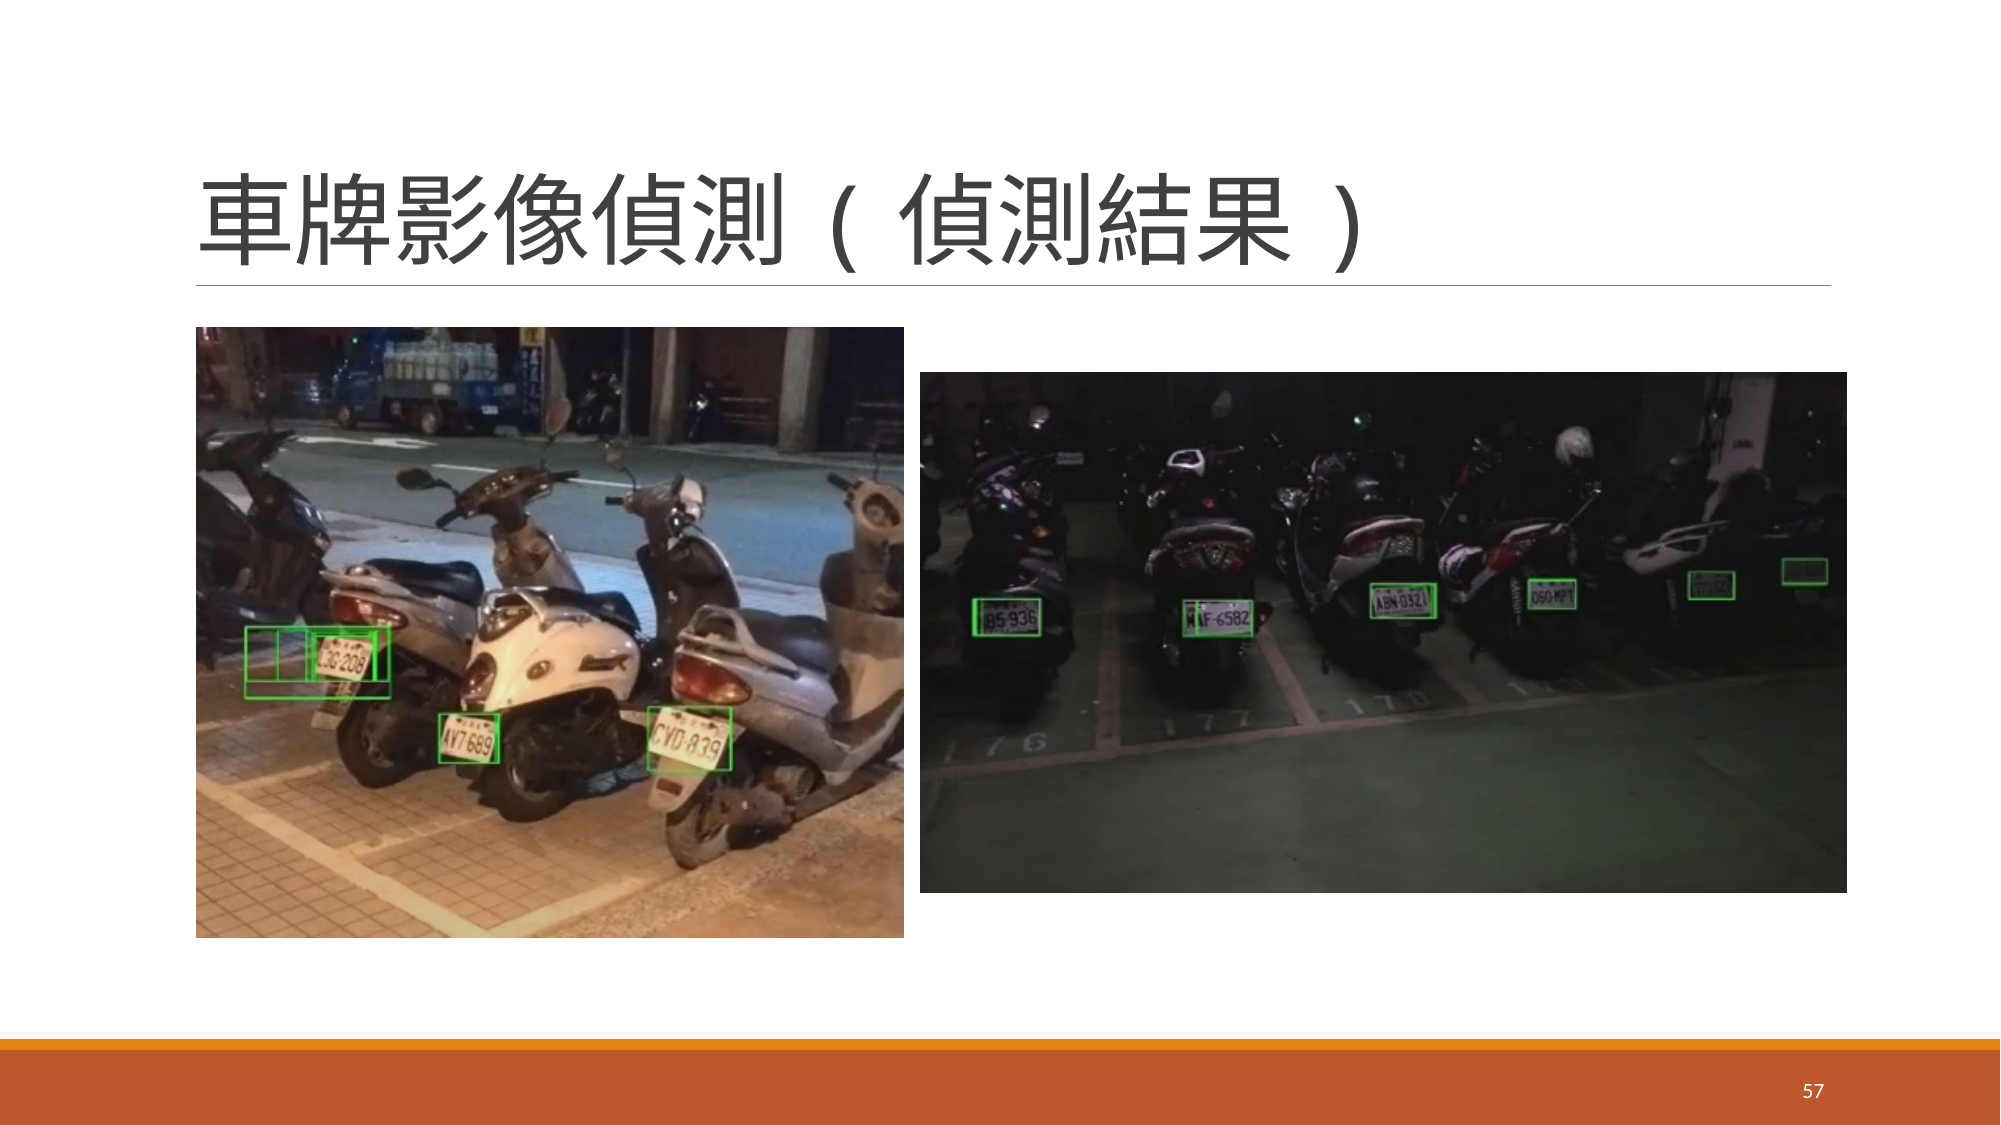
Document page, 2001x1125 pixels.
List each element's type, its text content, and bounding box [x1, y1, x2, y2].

picture [196, 327, 904, 938]
title 車牌影像偵測(偵測結果) [180, 47, 1830, 285]
picture [919, 371, 1848, 894]
slide_number 57 [1624, 1059, 1840, 1120]
